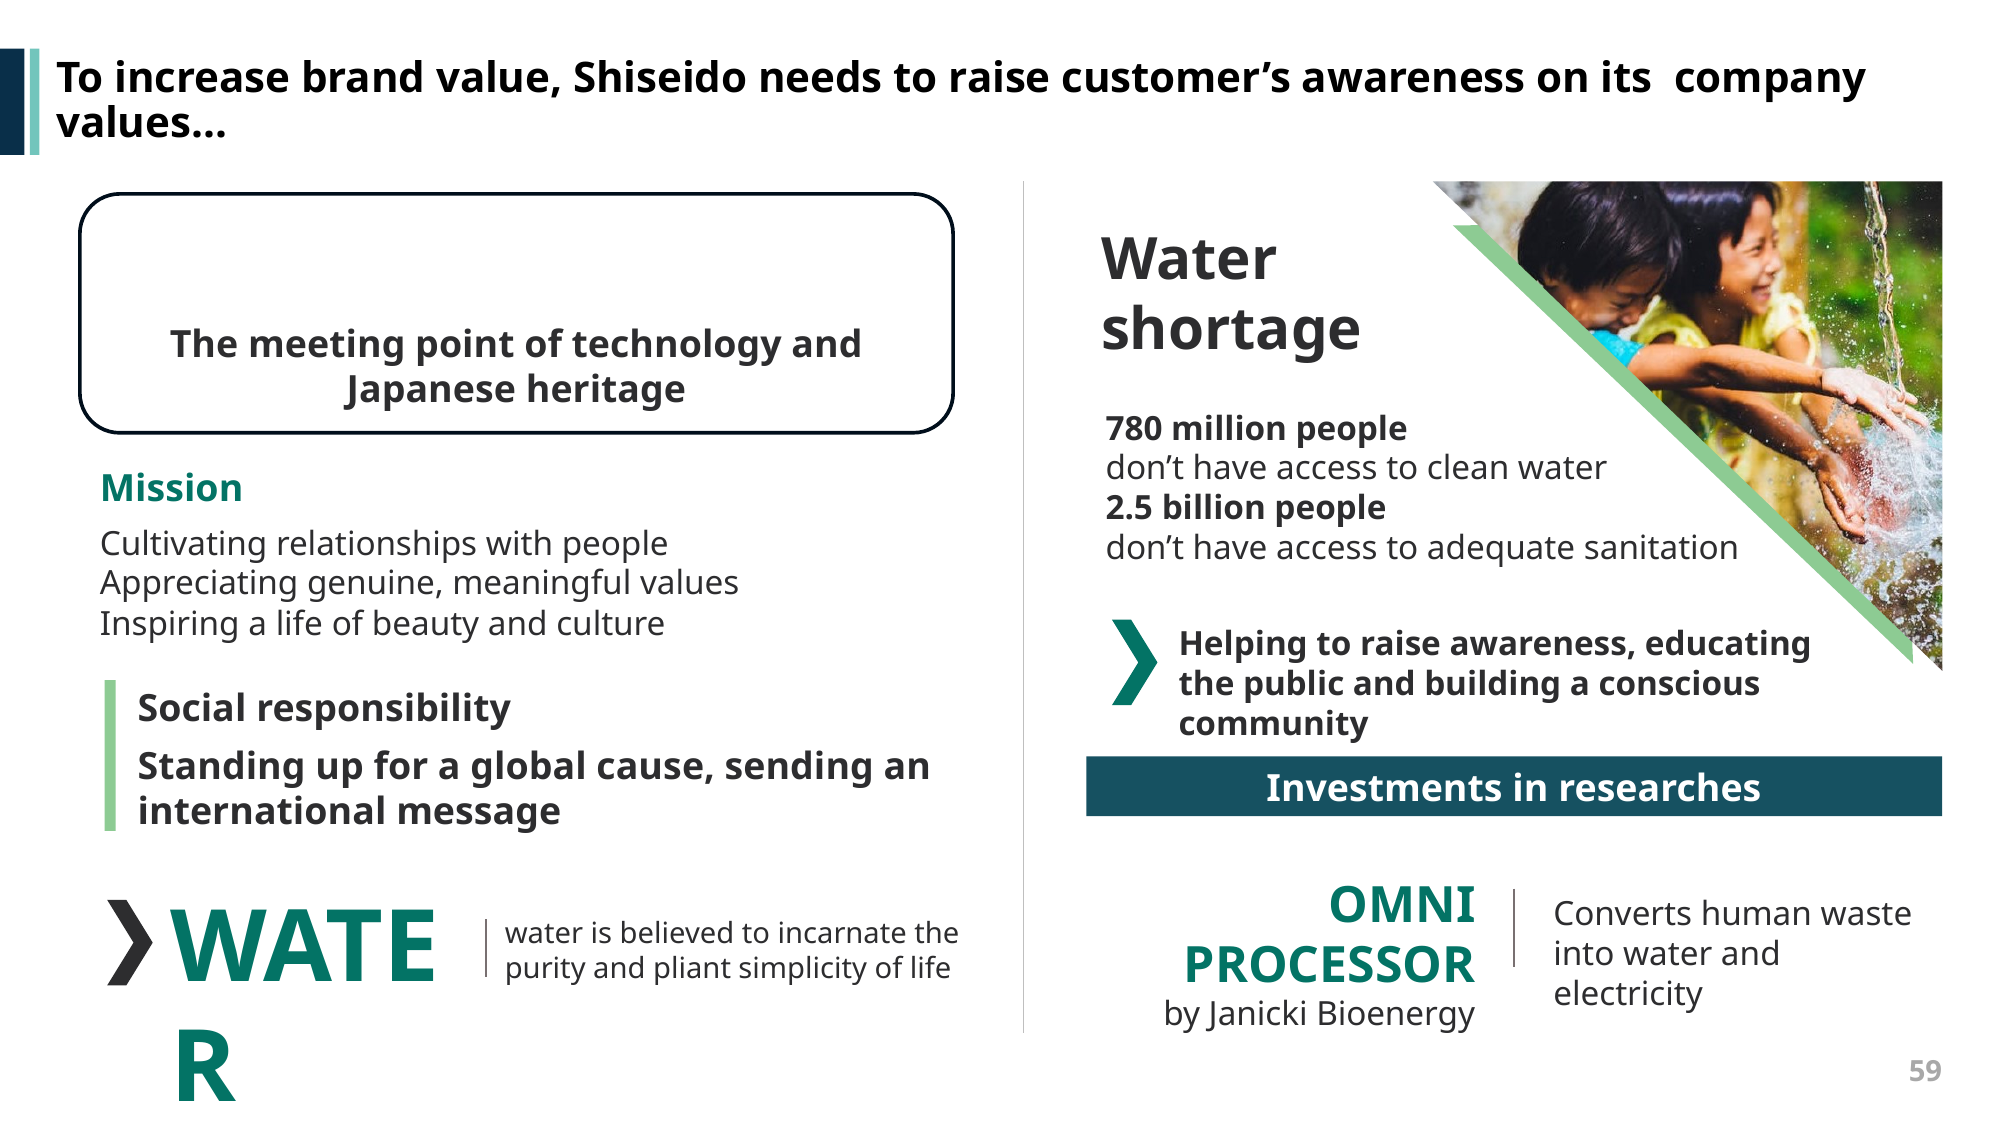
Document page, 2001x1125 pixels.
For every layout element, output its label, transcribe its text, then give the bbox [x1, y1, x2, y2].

text_box 780 million people don’t have access to clean water 2.5 billion people don’t have access to adequate sanitation [1090, 399, 1432, 574]
text_box Water shortage [1086, 213, 1432, 369]
text_box [1110, 618, 1159, 707]
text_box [79, 193, 954, 433]
text_box Mission Cultivating relationships with people Appreciating genuine, meaningful values Inspiring a life of beauty and culture [85, 456, 793, 649]
title To increase brand value, Shiseido needs to raise customer’s awareness on its company values… [41, 48, 1958, 155]
text_box [105, 898, 154, 987]
picture [1432, 181, 1943, 671]
slide_number 59 [1507, 1042, 1958, 1103]
text_box Converts human waste into water and electricity [1538, 884, 1943, 1020]
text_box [104, 676, 966, 842]
text_box Water [156, 873, 488, 1125]
text_box Investments in researches [1086, 756, 1943, 817]
text_box Omni Processor by Janicki Bioenergy [1086, 864, 1491, 1040]
text_box water is believed to incarnate the purity and pliant simplicity of life [490, 907, 1023, 992]
text_box Helping to raise awareness, educating the public and building a conscious community [1163, 614, 1884, 749]
